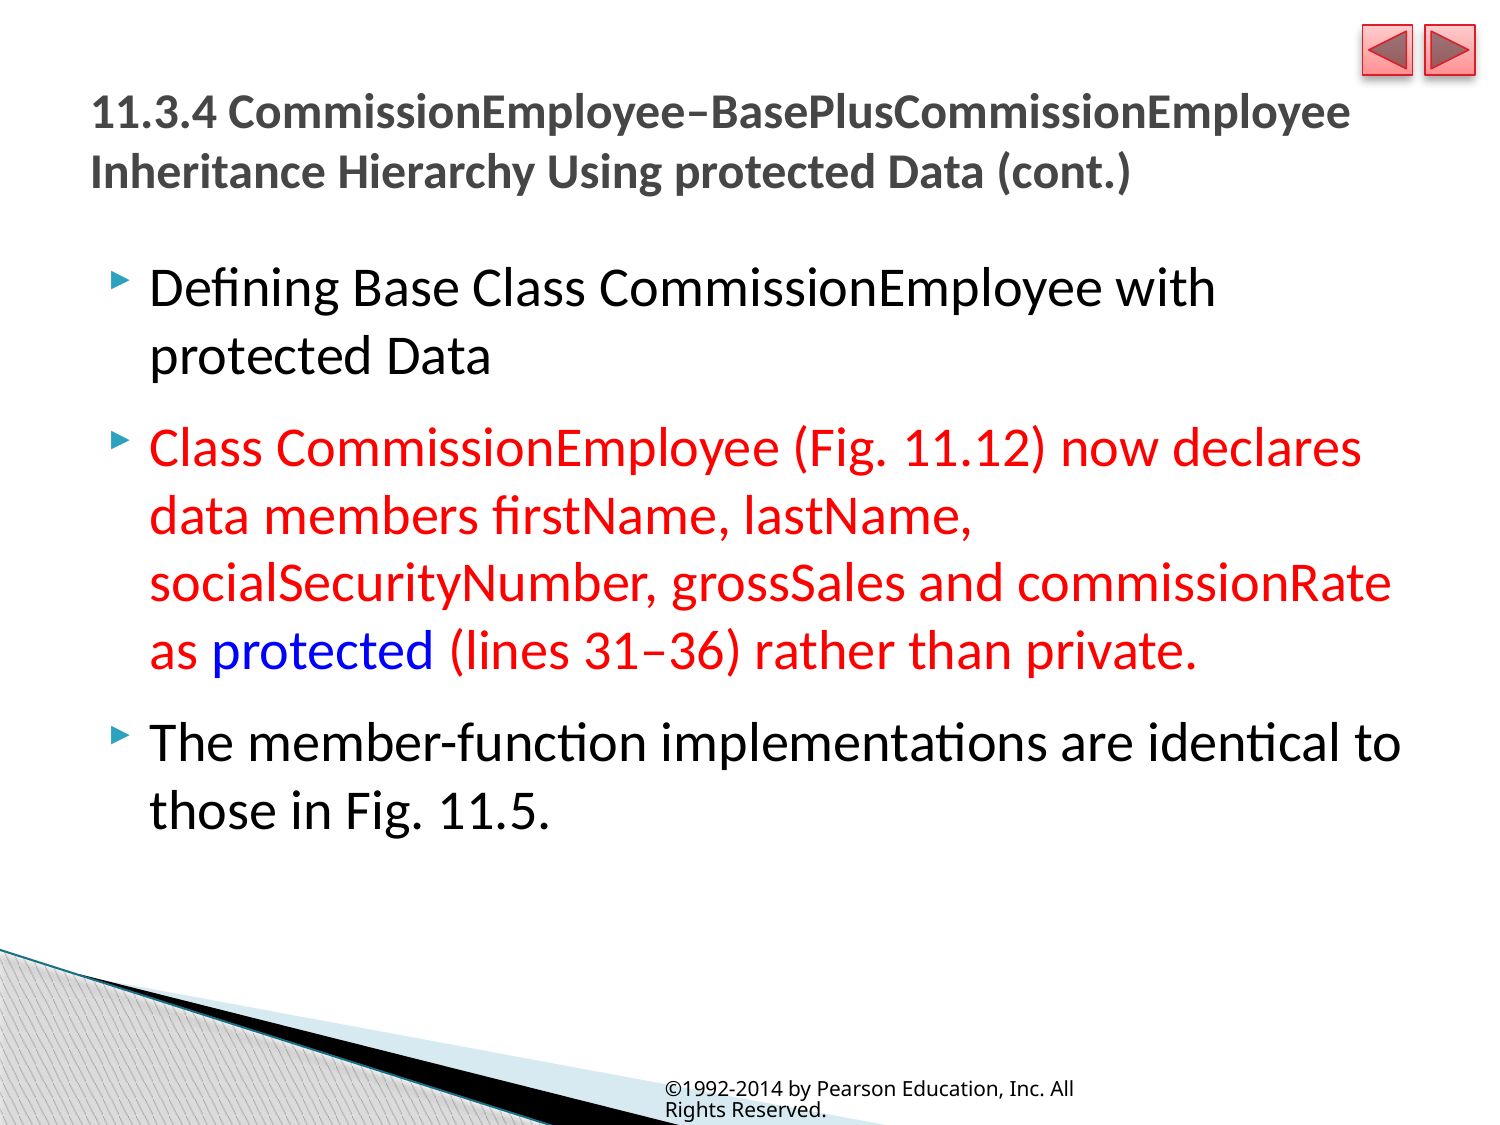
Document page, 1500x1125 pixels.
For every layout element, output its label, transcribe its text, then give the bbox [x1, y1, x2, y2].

list Defining Base Class CommissionEmployee with protected Data Class CommissionEmployee (Fig. 11.12) now declares data members firstName, lastName, socialSecurityNumber, grossSales and commissionRate as protected (lines 31–36) rather than private. The member-function implementations are identical to those in Fig. 11.5. [75, 242, 1425, 986]
title 11.3.4 CommissionEmployee–BasePlusCommissionEmployee Inheritance Hierarchy Using protected Data (cont.) [75, 45, 1425, 233]
footer ©1992-2014 by Pearson Education, Inc. All Rights Reserved. [650, 1051, 1105, 1112]
